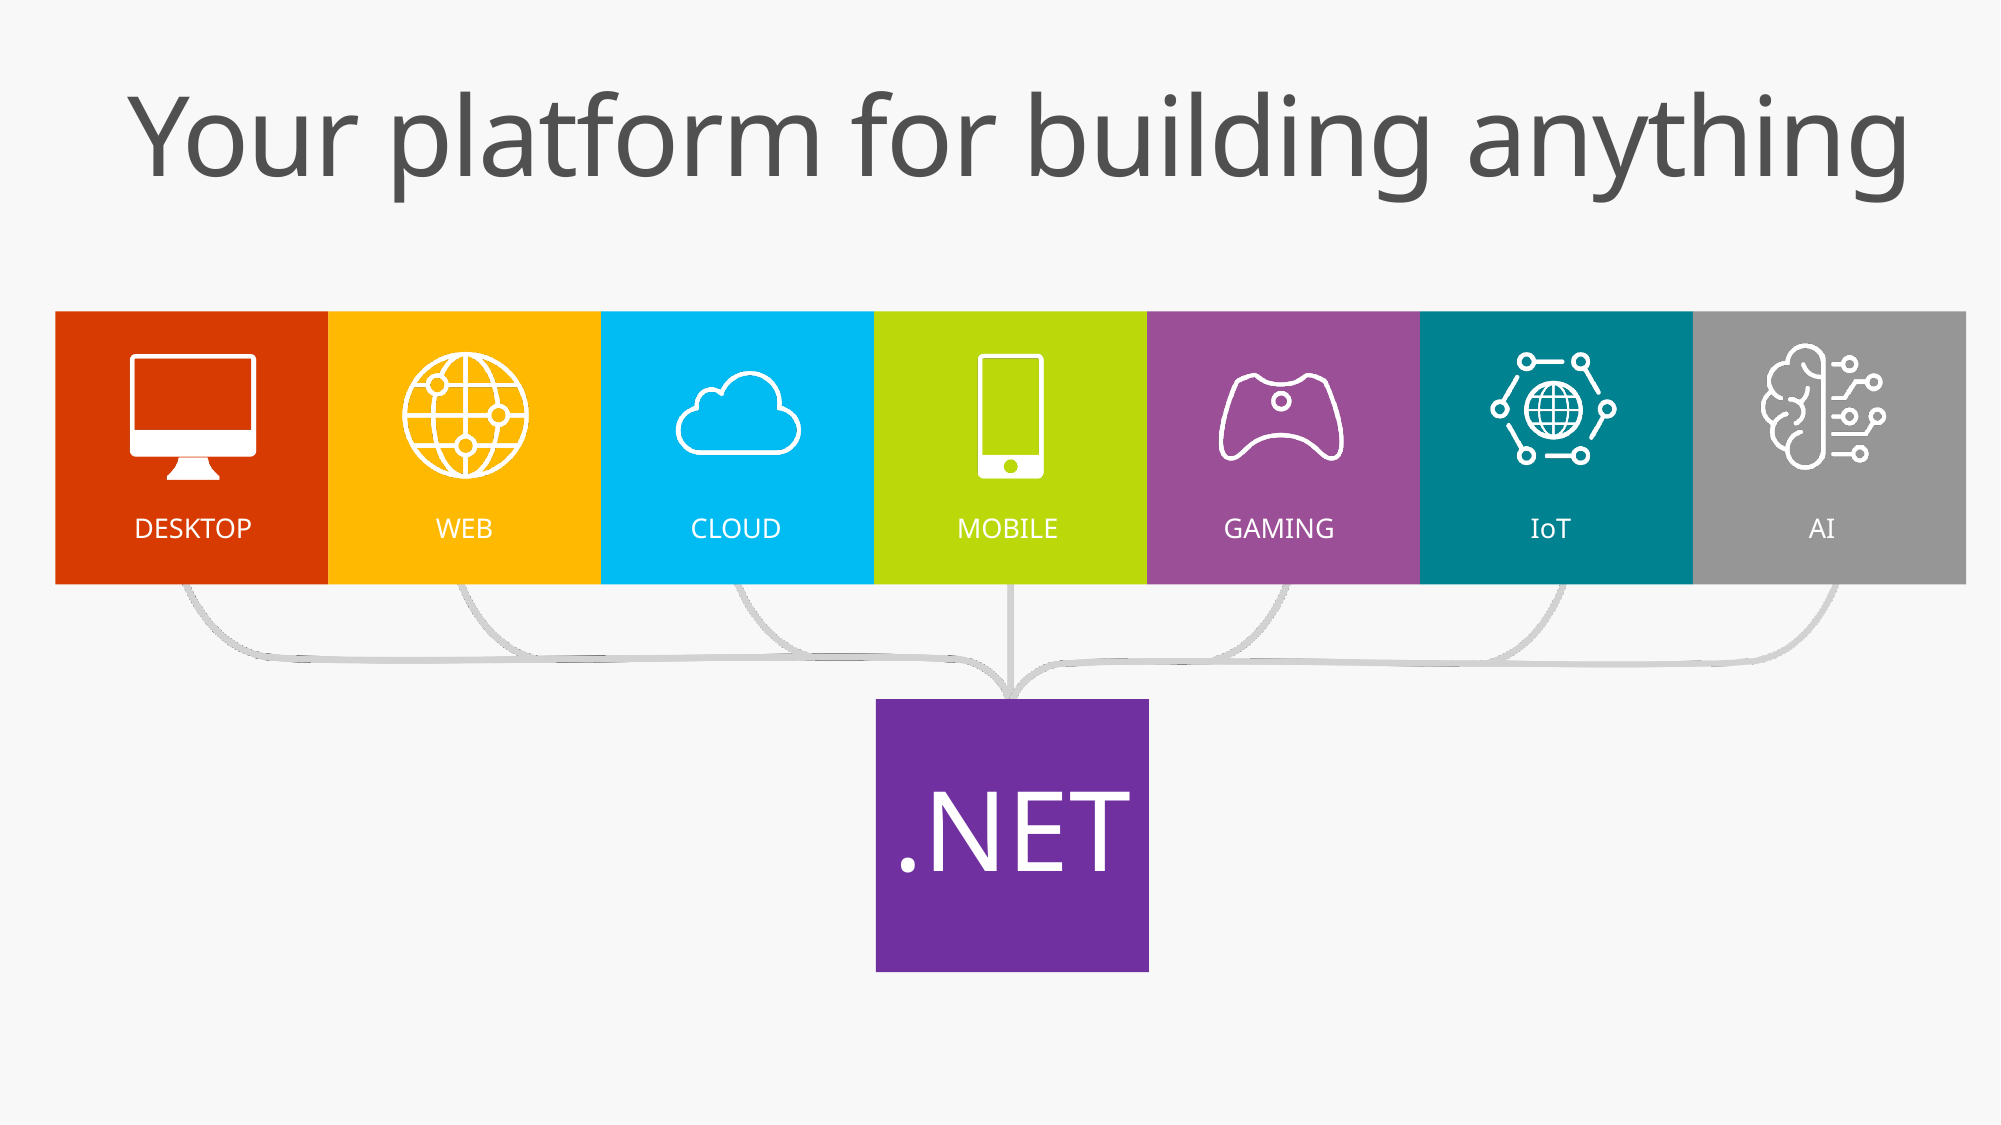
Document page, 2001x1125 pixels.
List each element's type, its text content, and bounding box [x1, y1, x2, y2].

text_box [870, 311, 1142, 585]
text_box .NET [875, 757, 1149, 973]
text_box Your platform for building anything [75, 21, 1967, 202]
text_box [1685, 311, 1967, 585]
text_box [1413, 311, 1685, 585]
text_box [1142, 311, 1413, 585]
picture [96, 585, 1948, 757]
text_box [55, 311, 327, 585]
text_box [599, 311, 870, 585]
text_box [327, 311, 599, 585]
